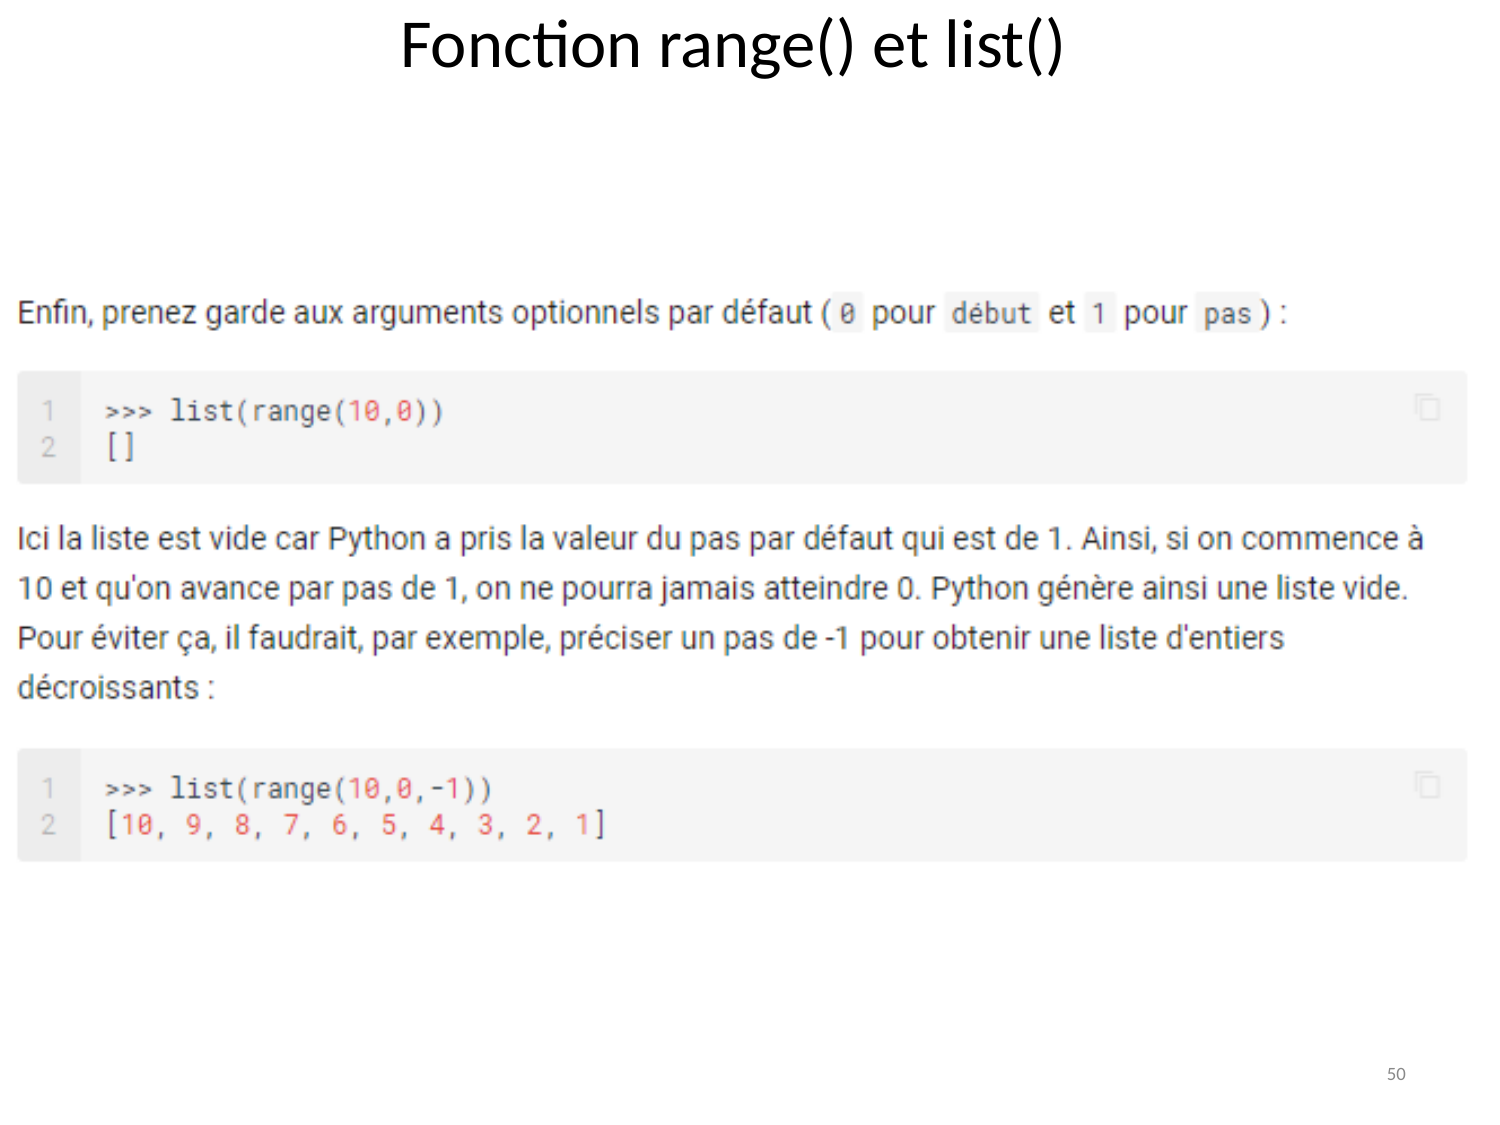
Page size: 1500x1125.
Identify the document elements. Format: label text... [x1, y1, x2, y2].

picture [0, 253, 1495, 887]
text_box 50 [1083, 1042, 1421, 1103]
title Fonction range() et list() [86, 0, 1381, 98]
